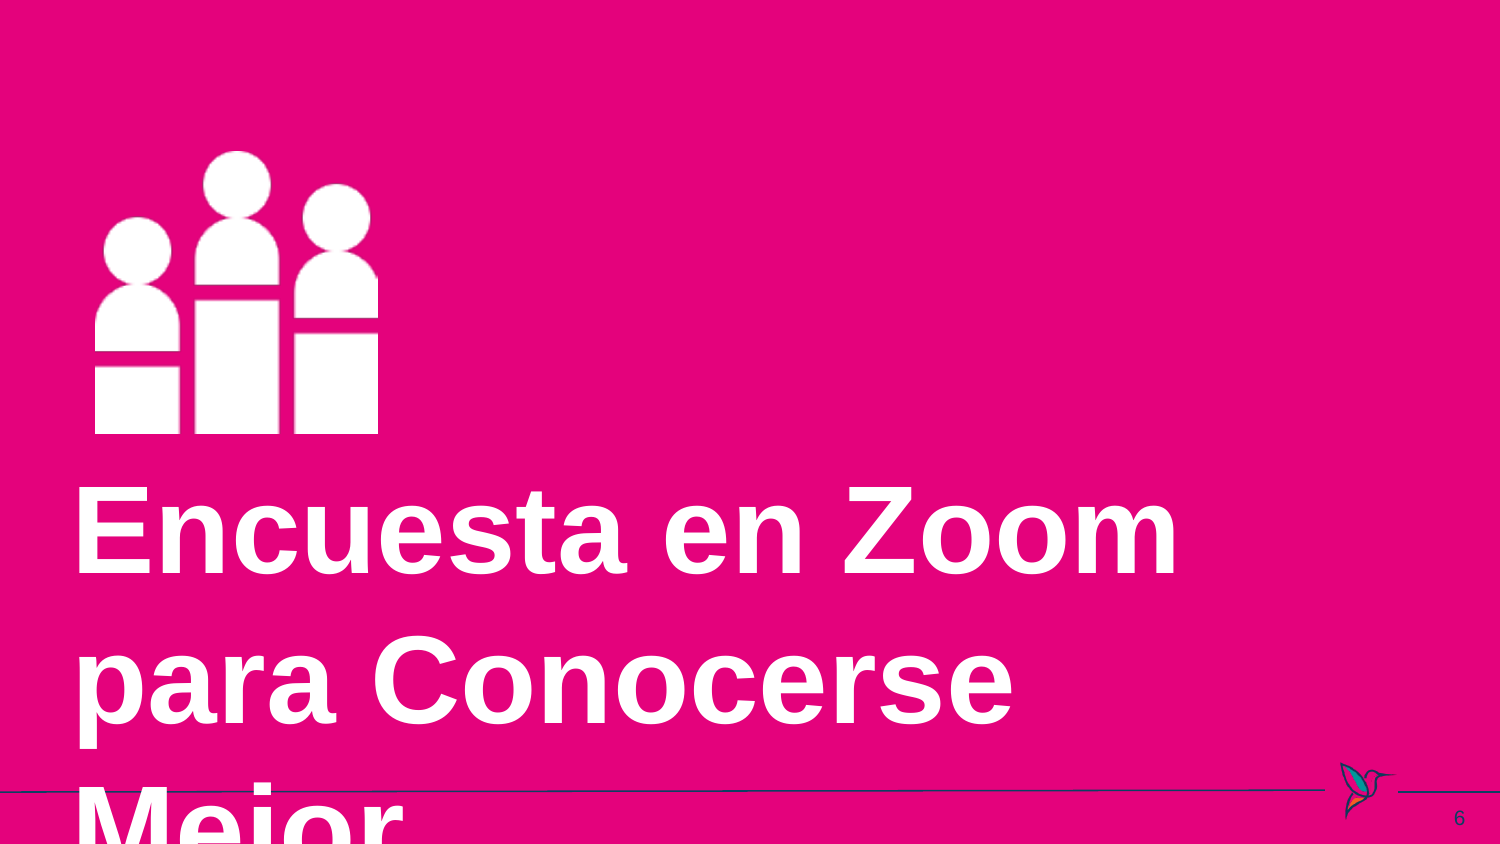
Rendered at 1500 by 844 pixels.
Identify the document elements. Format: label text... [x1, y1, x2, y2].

picture [1338, 759, 1398, 823]
text_box Encuesta en Zoom para Conocerse Mejor [56, 433, 1340, 670]
picture [95, 151, 378, 434]
